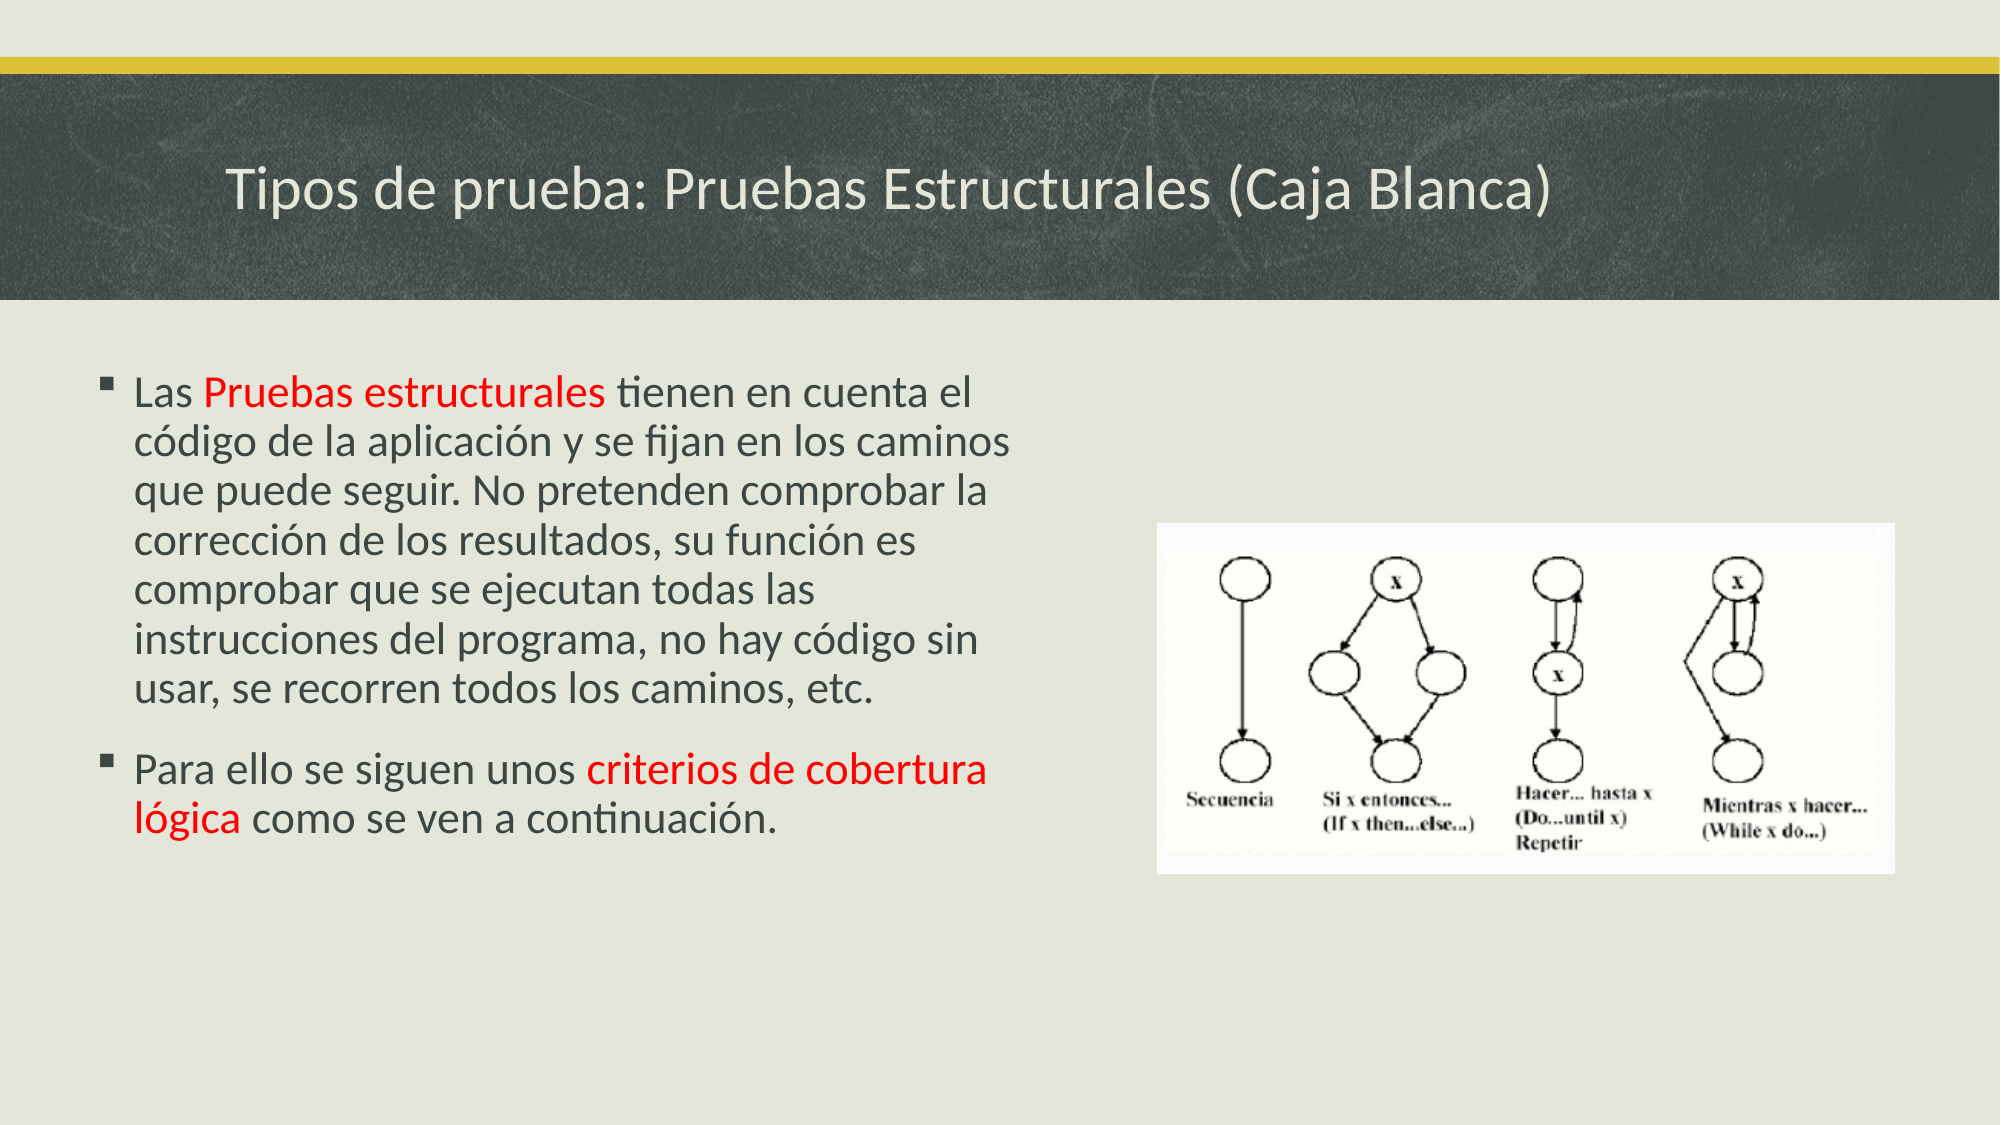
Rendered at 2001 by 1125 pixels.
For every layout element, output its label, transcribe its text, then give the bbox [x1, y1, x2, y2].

picture [0, 74, 2000, 300]
title Tipos de prueba: Pruebas Estructurales (Caja Blanca) [210, 76, 1790, 300]
picture [1157, 523, 1895, 874]
list Las Pruebas estructurales tienen en cuenta el código de la aplicación y se fijan en los caminos que puede seguir. No pretenden comprobar la corrección de los resultados, su función es comprobar que se ejecutan todas las instrucciones del programa, no hay código sin usar, se recorren todos los caminos, etc. Para ello se siguen unos criterios de cobertura lógica como se ven a continuación. [81, 360, 1055, 1014]
